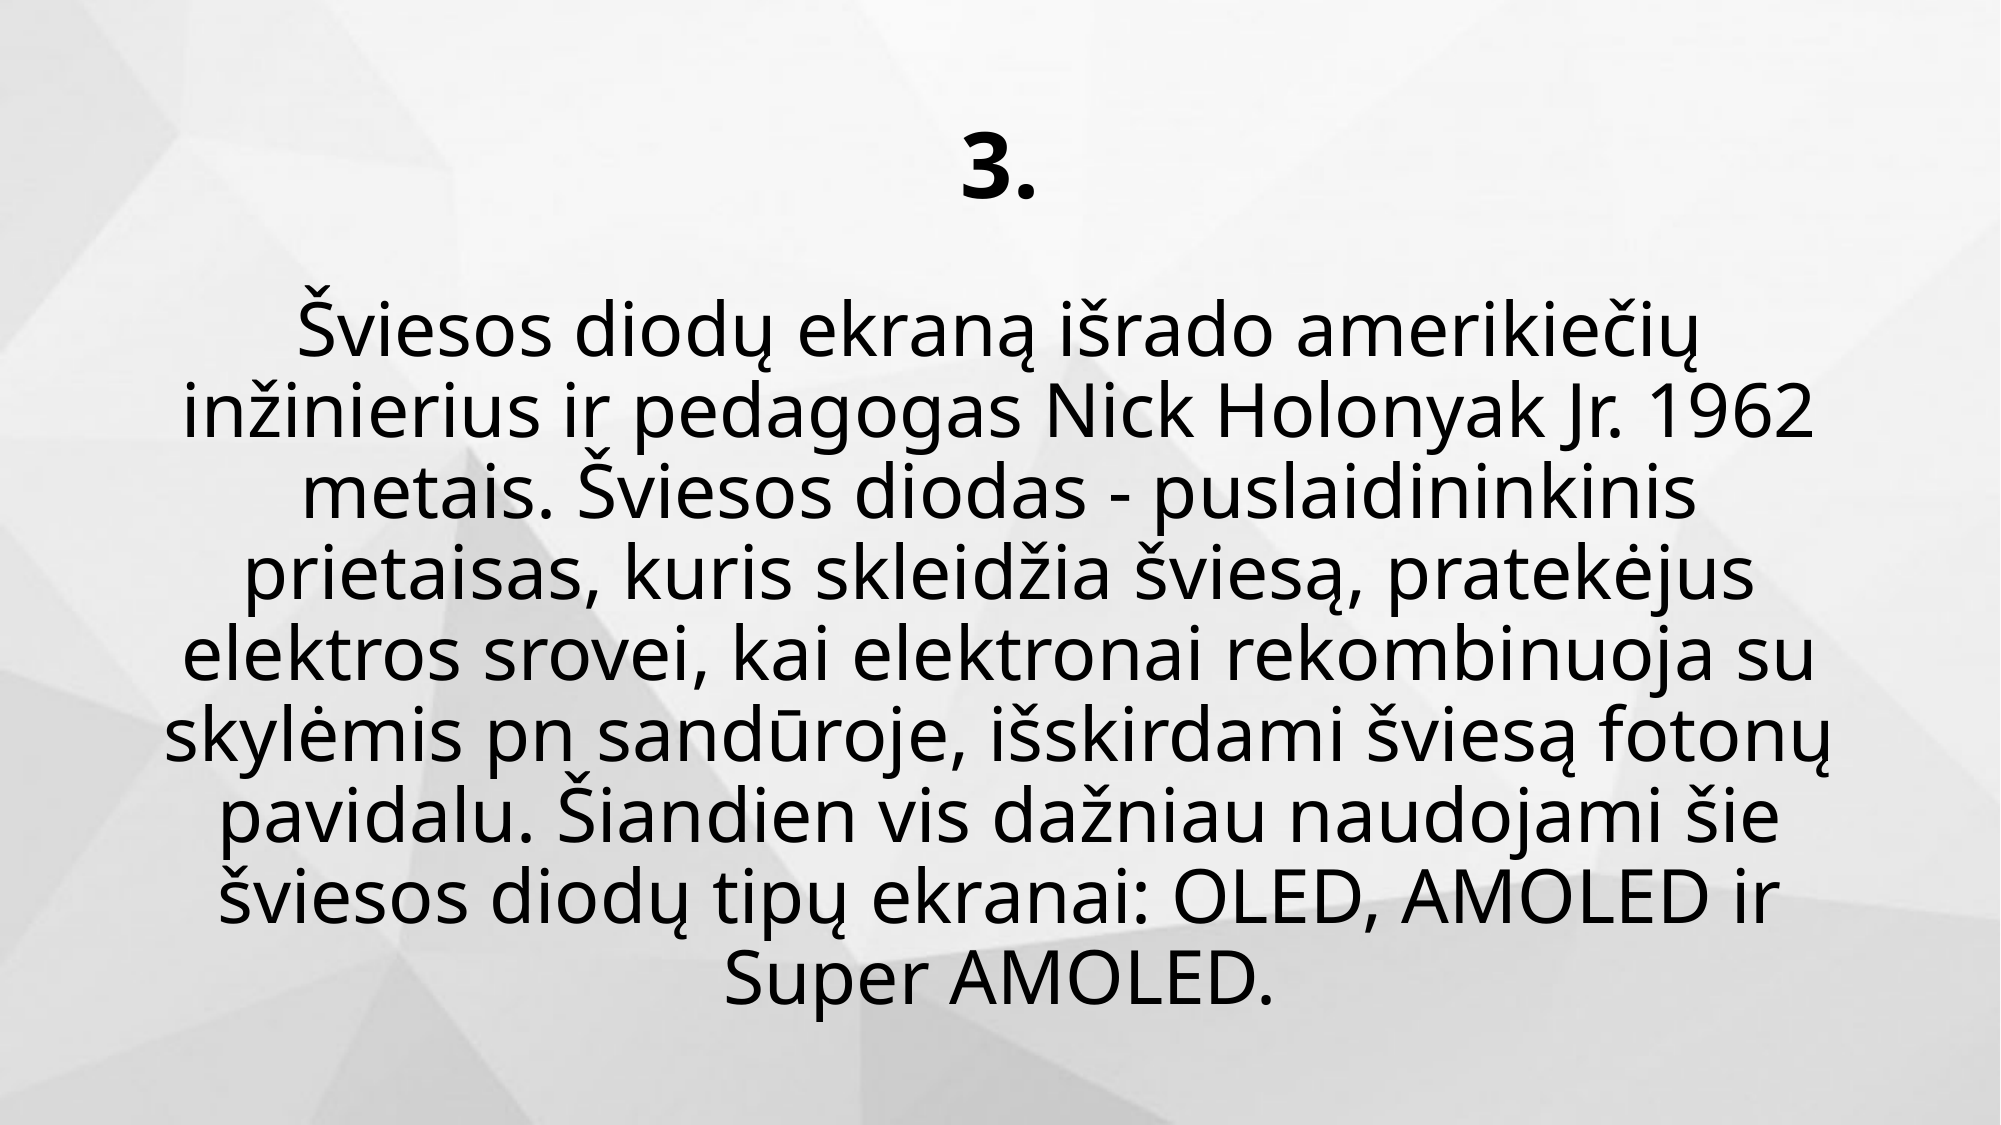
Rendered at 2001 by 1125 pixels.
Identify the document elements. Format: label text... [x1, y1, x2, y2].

list Šviesos diodų ekraną išrado amerikiečių inžinierius ir pedagogas Nick Holonyak Jr. 1962 metais. Šviesos diodas - puslaidininkinis prietaisas, kuris skleidžia šviesą, pratekėjus elektros srovei, kai elektronai rekombinuoja su skylėmis pn sandūroje, išskirdami šviesą fotonų pavidalu. Šiandien vis dažniau naudojami šie šviesos diodų tipų ekranai: OLED, AMOLED ir Super AMOLED. [137, 299, 1863, 1014]
title 3. [137, 59, 1863, 278]
picture [0, 0, 2001, 1125]
